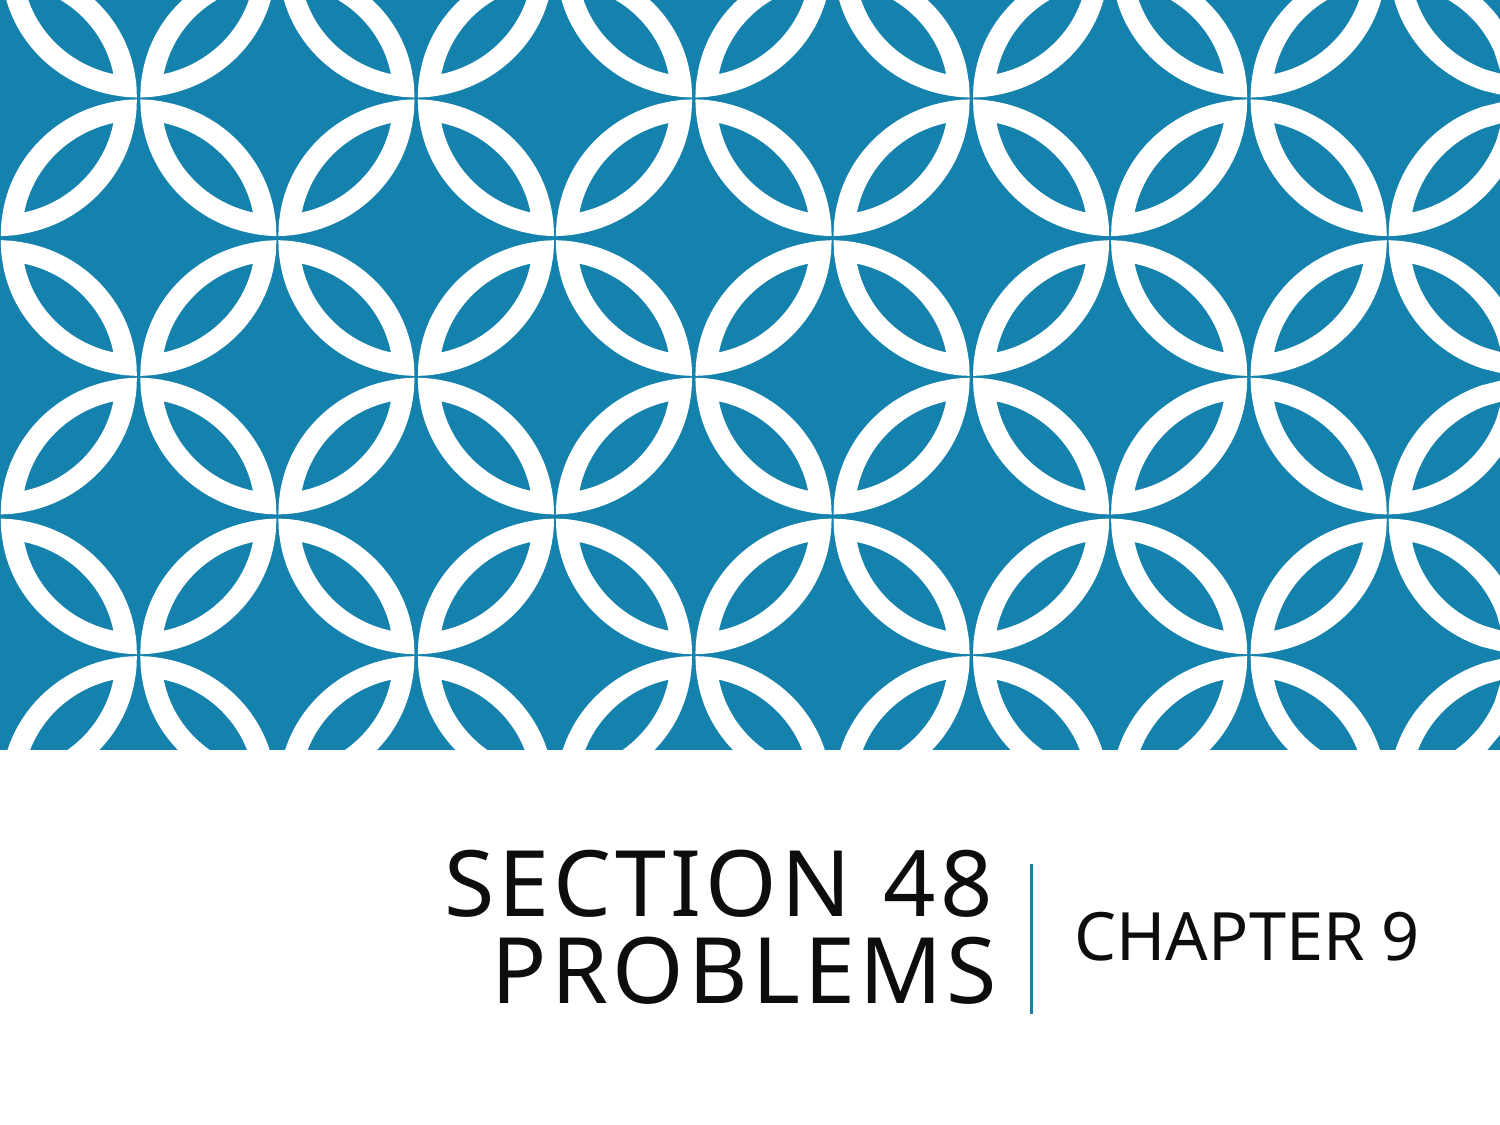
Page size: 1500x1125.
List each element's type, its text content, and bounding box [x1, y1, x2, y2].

title Section 48 problems [56, 813, 1013, 1054]
subtitle CHAPTER 9 [1059, 813, 1454, 1054]
